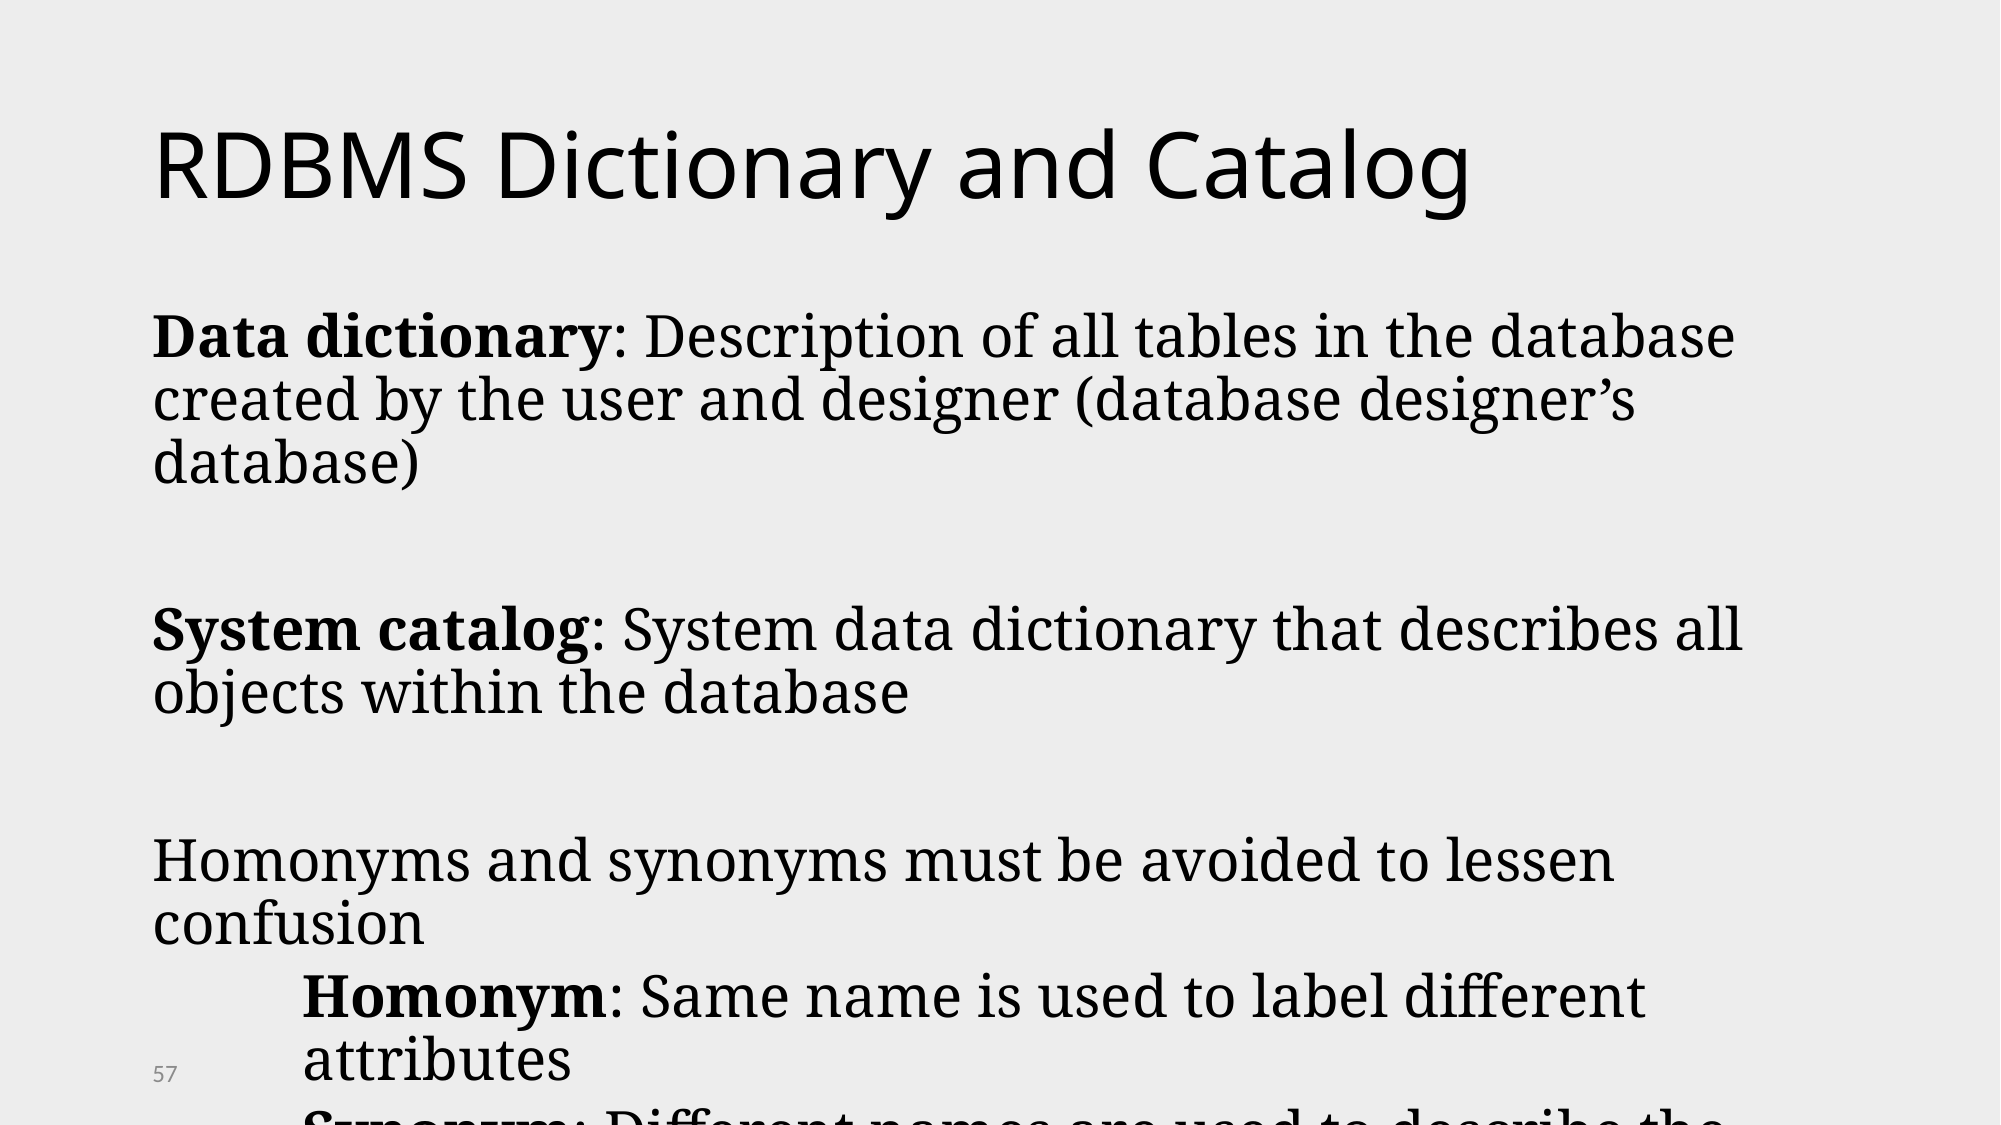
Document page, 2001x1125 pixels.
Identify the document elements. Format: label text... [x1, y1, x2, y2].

title RDBMS Dictionary and Catalog [137, 59, 1863, 278]
list Data dictionary: Description of all tables in the database created by the user and designer (database designer’s database) System catalog: System data dictionary that describes all objects within the database Homonyms and synonyms must be avoided to lessen confusion Homonym: Same name is used to label different attributes Synonym: Different names are used to describe the same attribute [137, 299, 1863, 1014]
text_box 57 [137, 1042, 588, 1103]
